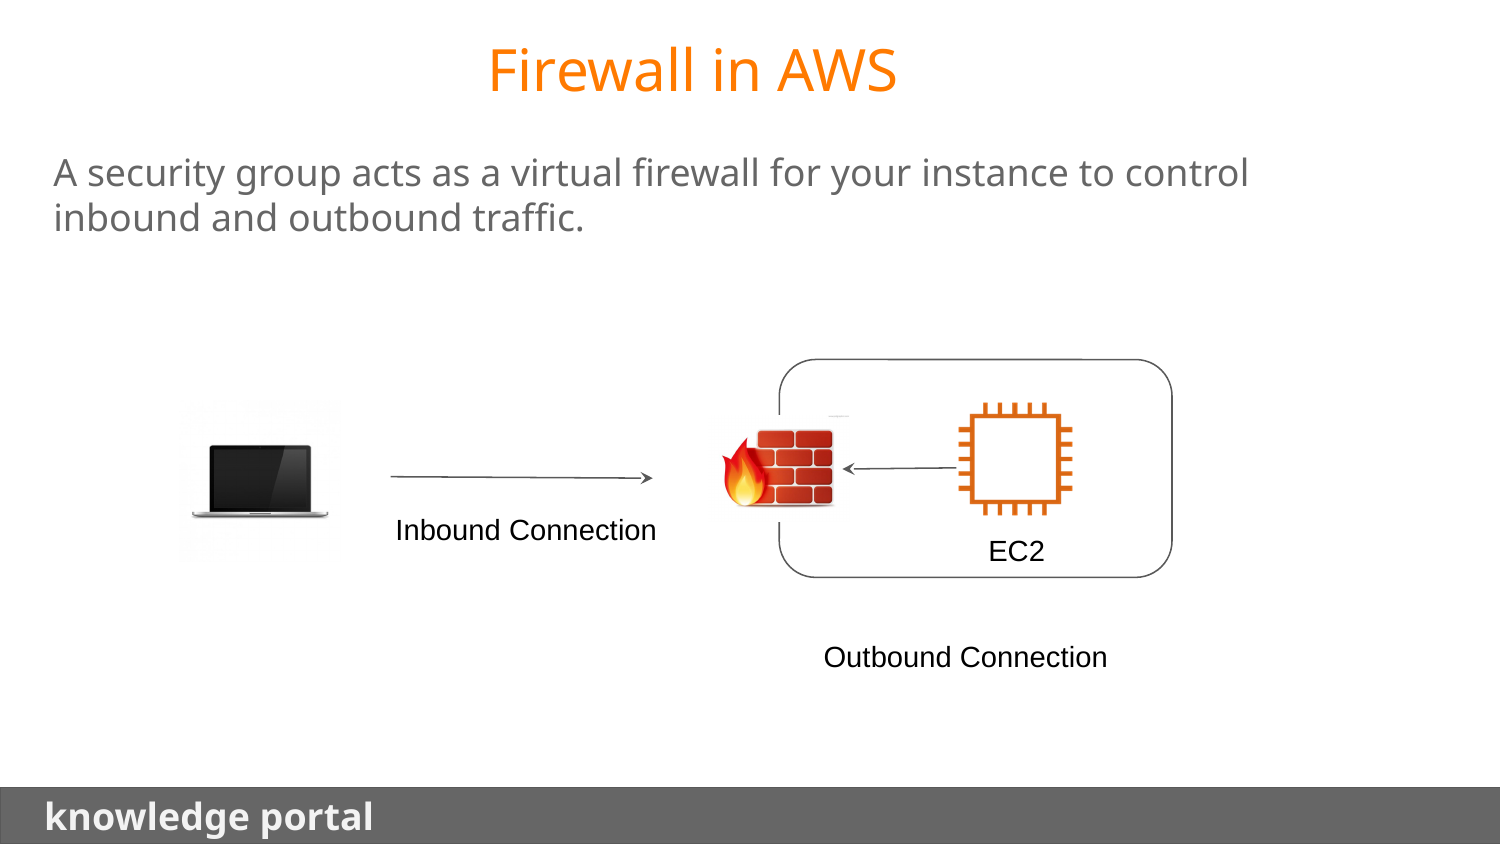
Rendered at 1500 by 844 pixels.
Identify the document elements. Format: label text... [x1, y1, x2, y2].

text_box EC2 [973, 516, 1083, 582]
text_box [779, 359, 1173, 578]
picture [178, 400, 342, 563]
text_box Inbound Connection [380, 496, 687, 562]
text_box knowledge portal [0, 787, 1500, 844]
picture [708, 415, 850, 522]
picture [956, 400, 1074, 518]
subtitle Firewall in AWS [0, 17, 1400, 111]
text_box Outbound Connection [808, 623, 1143, 688]
text_box A security group acts as a virtual firewall for your instance to control inbound and outbound traffic. [38, 133, 1348, 261]
